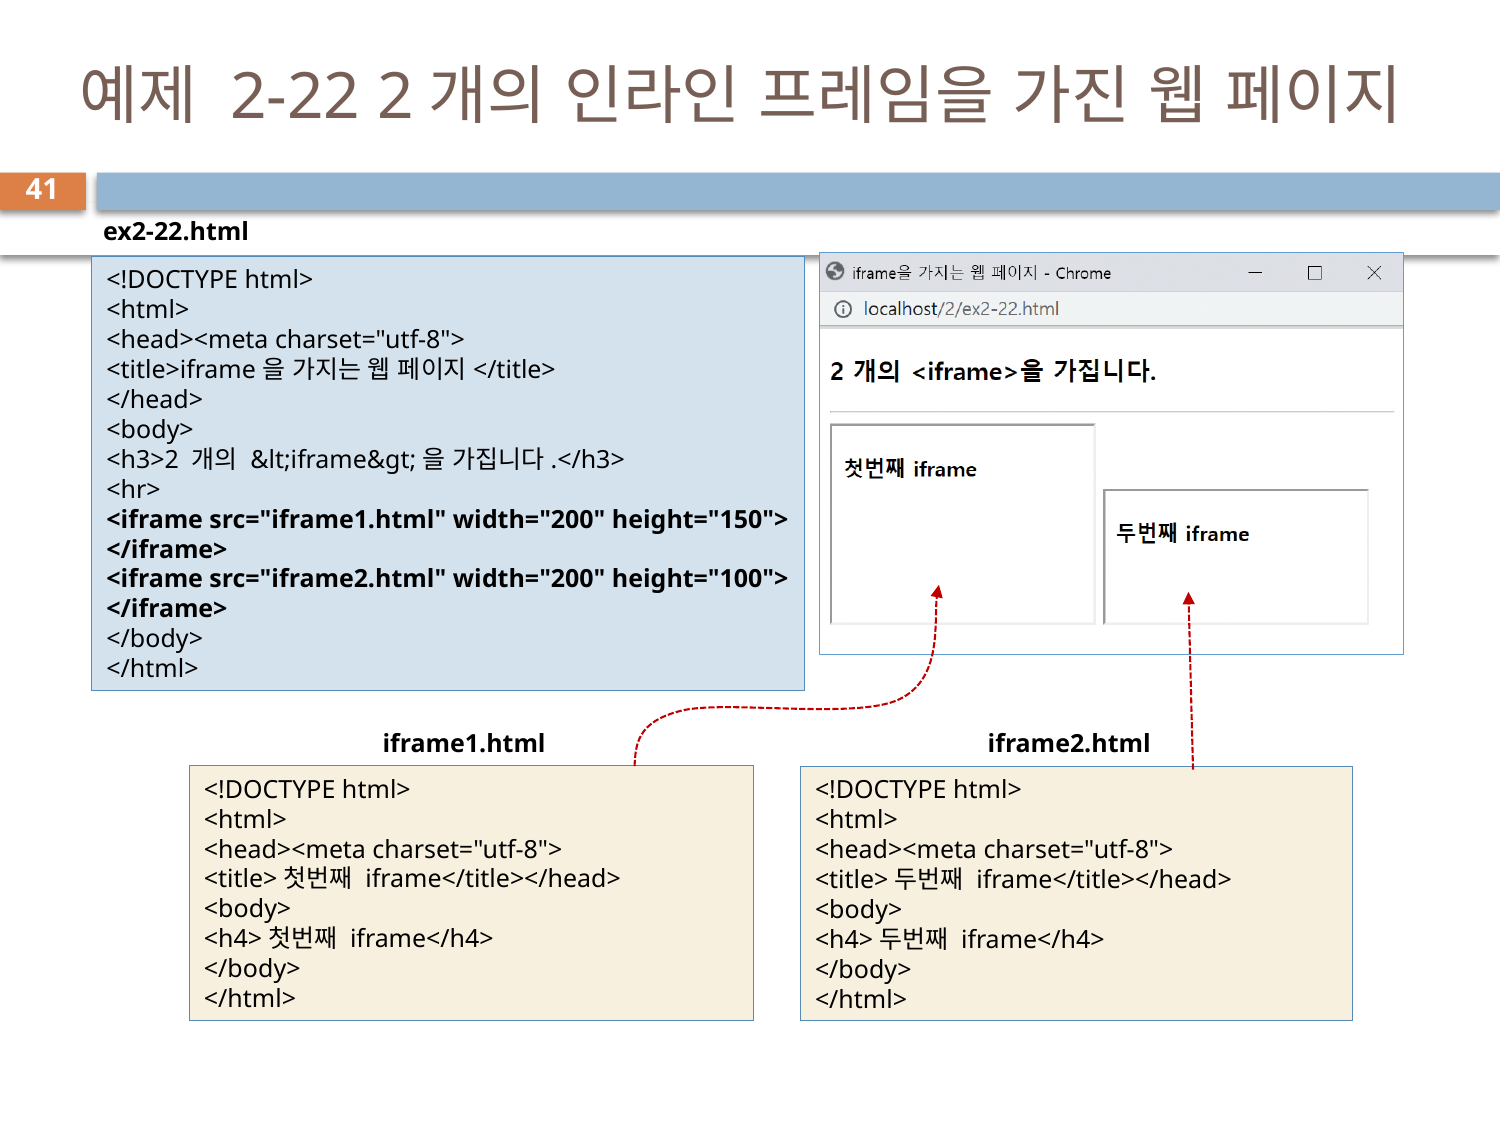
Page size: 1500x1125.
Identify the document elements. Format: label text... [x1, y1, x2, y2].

text_box iframe1.html [367, 720, 561, 766]
text_box [632, 659, 931, 767]
text_box <!DOCTYPE html> <html> <head><meta charset="utf-8"> <title>두번째 iframe</title></head> <body> <h4>두번째 iframe</h4> </body> </html> [800, 766, 1353, 1021]
picture [819, 253, 1404, 655]
title 예제 2-22 2개의 인라인 프레임을 가진 웹 페이지 [64, 37, 1438, 149]
text_box <!DOCTYPE html> <html> <head><meta charset="utf-8"> <title>첫번째 iframe</title></head> <body> <h4>첫번째 iframe</h4> </body> </html> [189, 765, 754, 1021]
text_box [1188, 666, 1195, 770]
slide_number 41 [0, 170, 87, 211]
text_box ex2-22.html [88, 208, 265, 253]
text_box iframe2.html [972, 720, 1166, 766]
text_box <!DOCTYPE html> <html> <head><meta charset="utf-8"> <title>iframe을 가지는 웹 페이지</title> </head> <body> <h3>2 개의 &lt;iframe&gt;을 가집니다.</h3> <hr> <iframe src="iframe1.html" width="200" height="150"> </iframe> <iframe src="iframe2.html" width="200" height="100"> </iframe> </body> </html> [91, 256, 805, 691]
